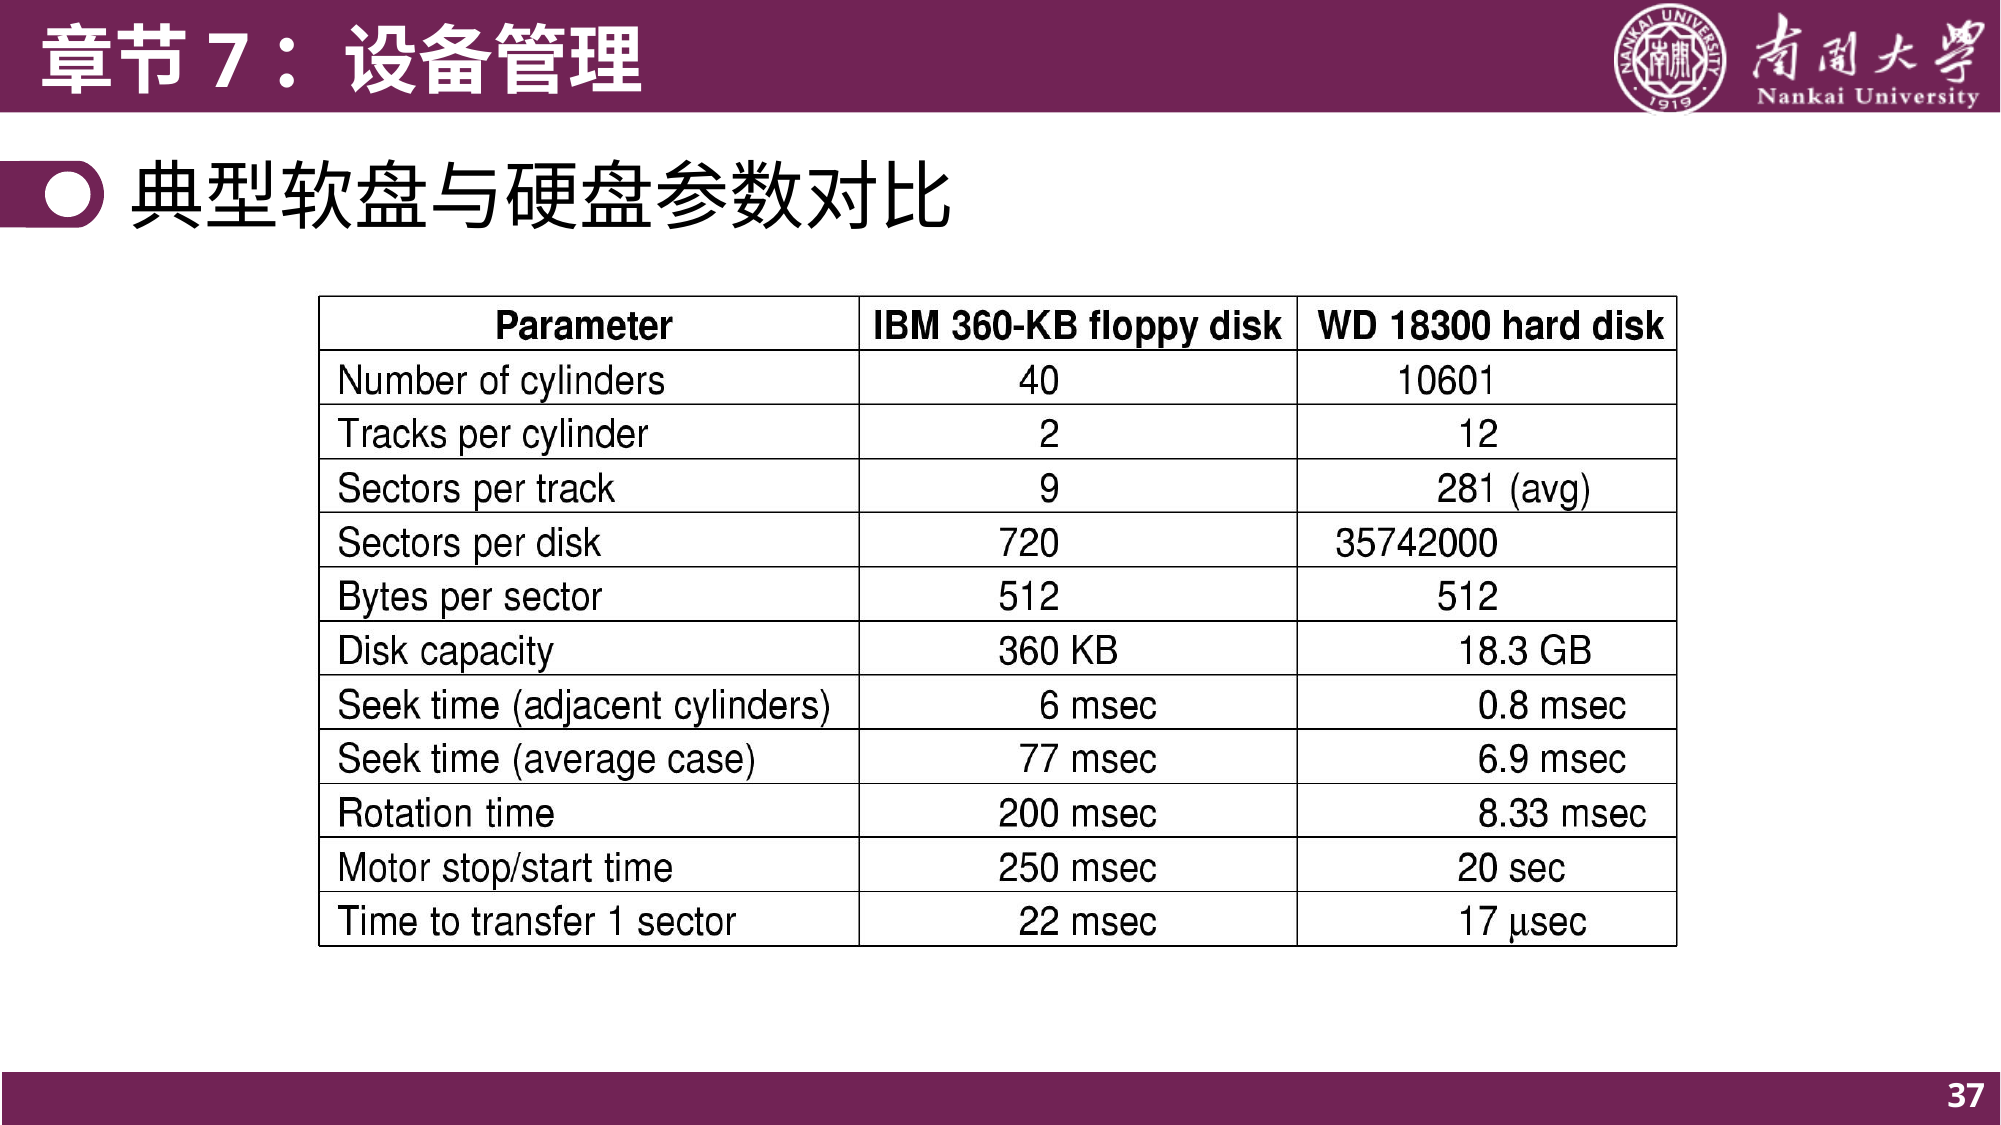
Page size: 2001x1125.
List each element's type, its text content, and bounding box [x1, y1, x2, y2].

picture [315, 278, 1684, 948]
title 典型软盘与硬盘参数对比 [114, 143, 1886, 255]
slide_number 37 [1550, 1070, 2000, 1124]
picture [1614, 2, 2001, 120]
